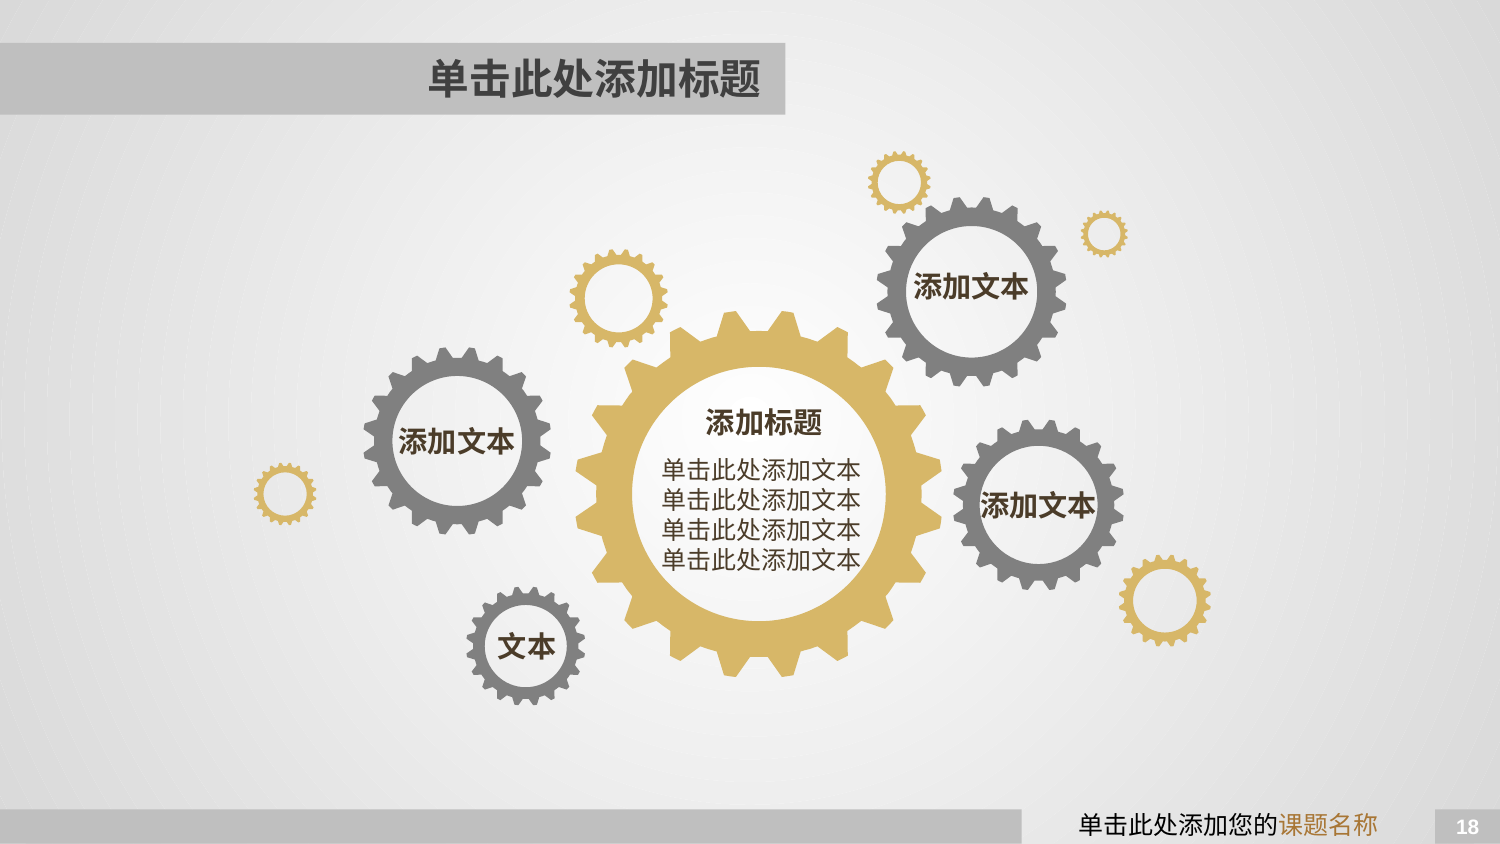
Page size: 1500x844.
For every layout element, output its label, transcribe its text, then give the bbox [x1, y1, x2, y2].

text_box 添加文本 [898, 261, 1045, 311]
text_box [1118, 554, 1211, 647]
text_box 文本 [482, 620, 572, 671]
text_box [868, 151, 931, 214]
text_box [631, 396, 877, 584]
text_box [575, 311, 942, 678]
text_box [961, 419, 1117, 479]
text_box [253, 462, 317, 526]
text_box 添加文本 [383, 415, 531, 466]
text_box [569, 249, 668, 348]
text_box [1112, 485, 1124, 525]
text_box [953, 485, 965, 525]
text_box [466, 586, 585, 706]
text_box [961, 530, 1117, 590]
text_box [363, 347, 551, 535]
text_box [1080, 210, 1128, 258]
title 单击此处添加标题 [112, 36, 777, 119]
text_box 添加文本 [965, 479, 1112, 530]
text_box [876, 197, 1067, 387]
